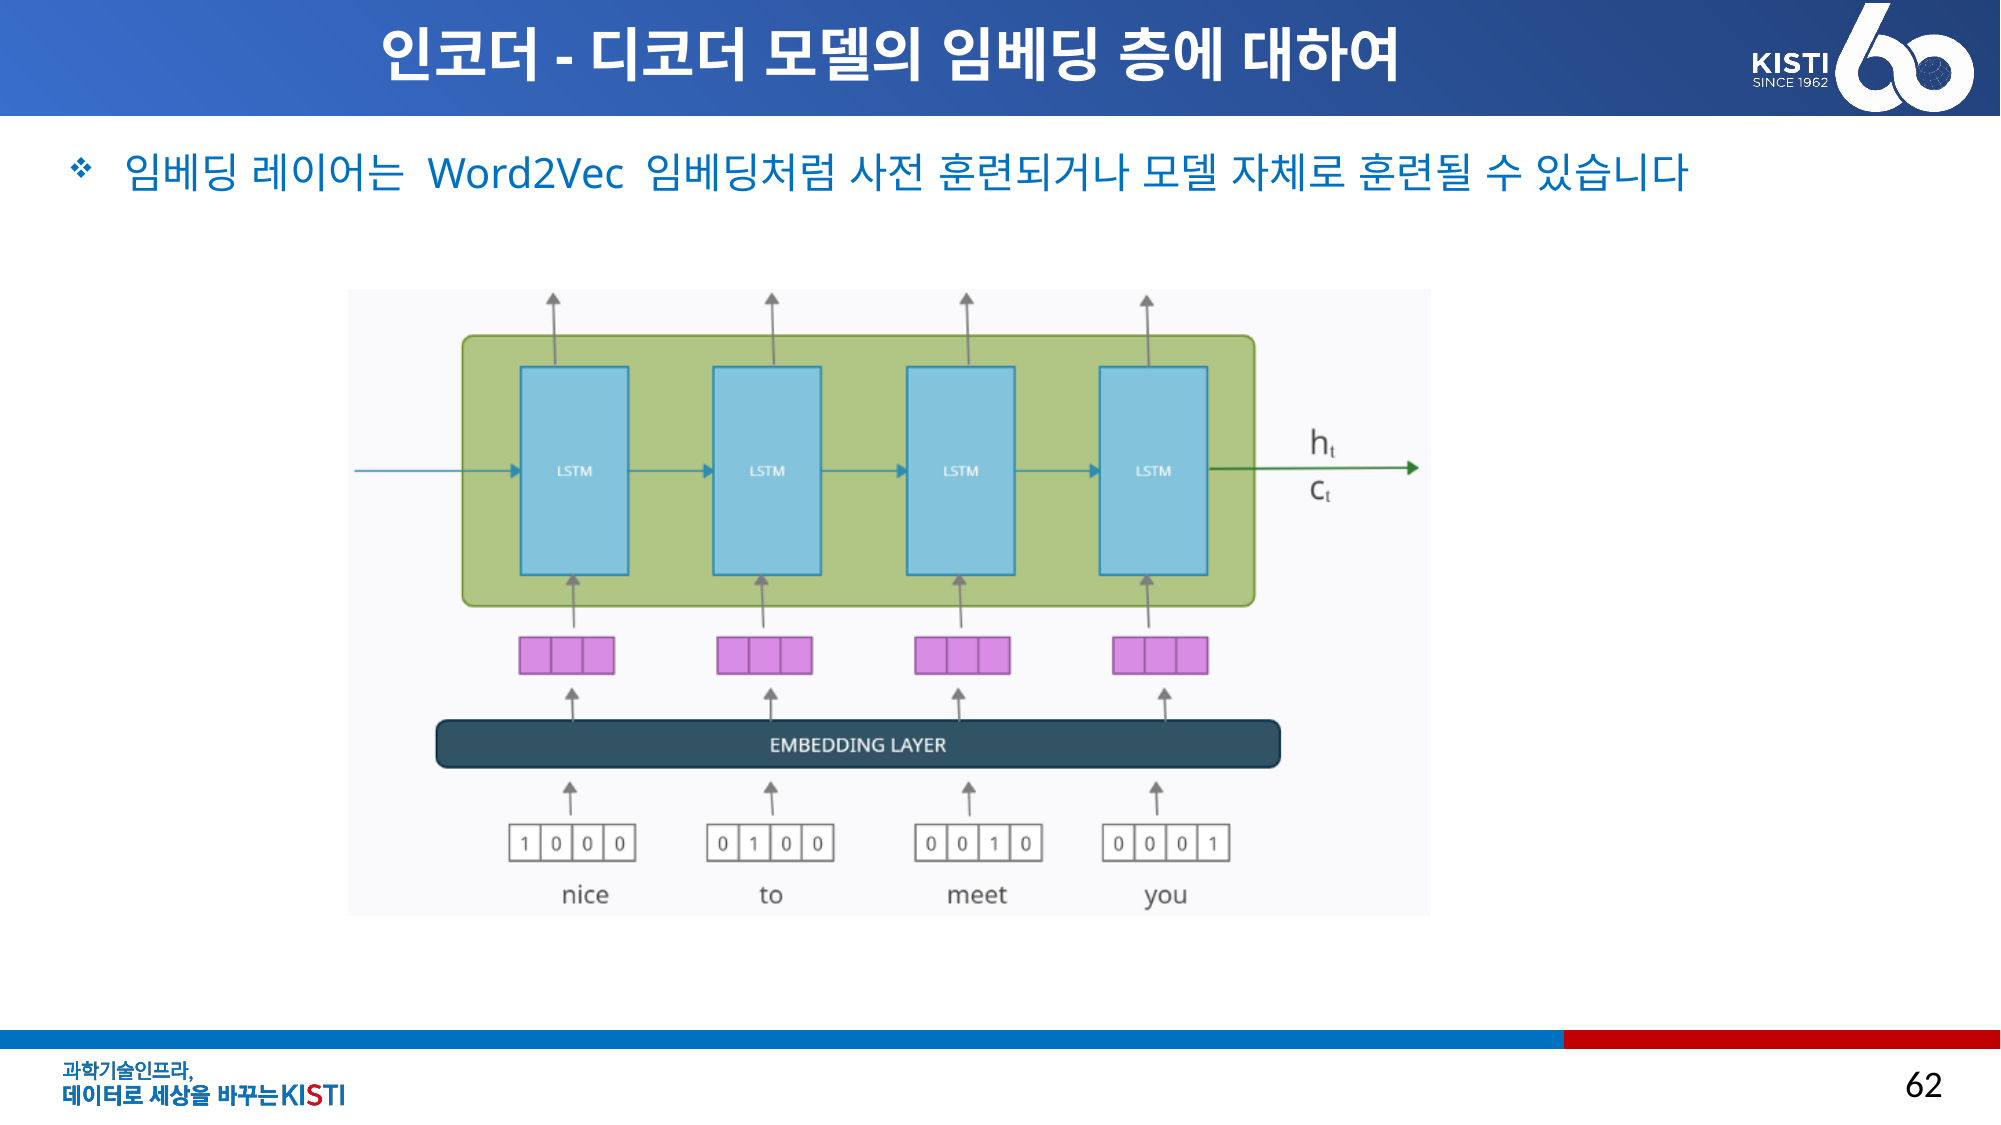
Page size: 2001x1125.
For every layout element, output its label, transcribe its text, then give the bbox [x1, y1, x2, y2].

picture [1753, 3, 1974, 112]
picture [347, 289, 1431, 916]
picture [63, 1061, 344, 1106]
list 임베딩 레이어는 Word2Vec 임베딩처럼 사전 훈련되거나 모델 자체로 훈련될 수 있습니다 [53, 144, 1947, 1015]
title 인코더-디코더 모델의 임베딩 층에 대하여 [63, 0, 1720, 116]
slide_number 62 [1605, 1053, 1958, 1113]
